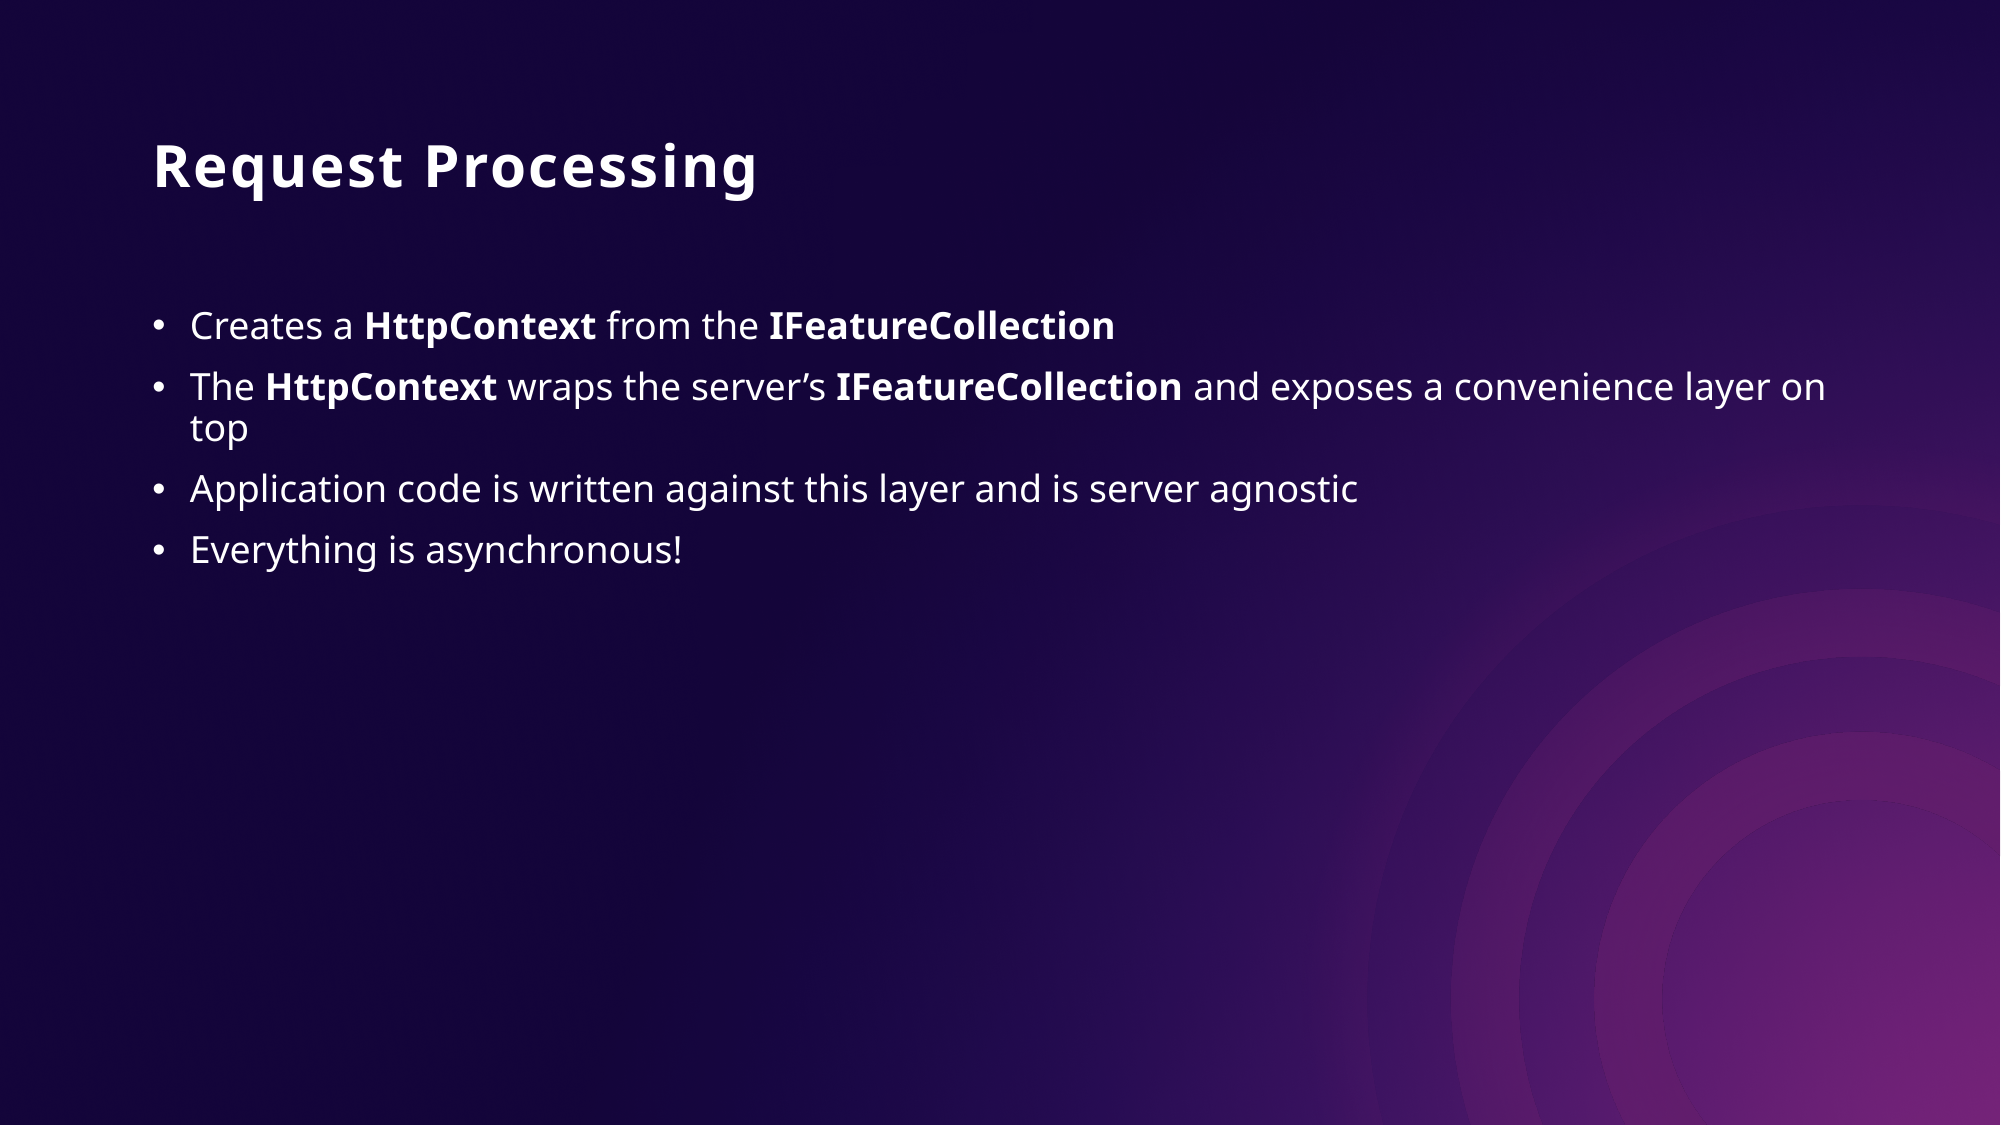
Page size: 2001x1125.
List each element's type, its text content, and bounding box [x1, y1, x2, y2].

list Creates a HttpContext from the IFeatureCollection The HttpContext wraps the server’s IFeatureCollection and exposes a convenience layer on top Application code is written against this layer and is server agnostic Everything is asynchronous! [137, 299, 1863, 1014]
title Request Processing [137, 59, 1863, 278]
picture [0, 0, 2001, 1125]
